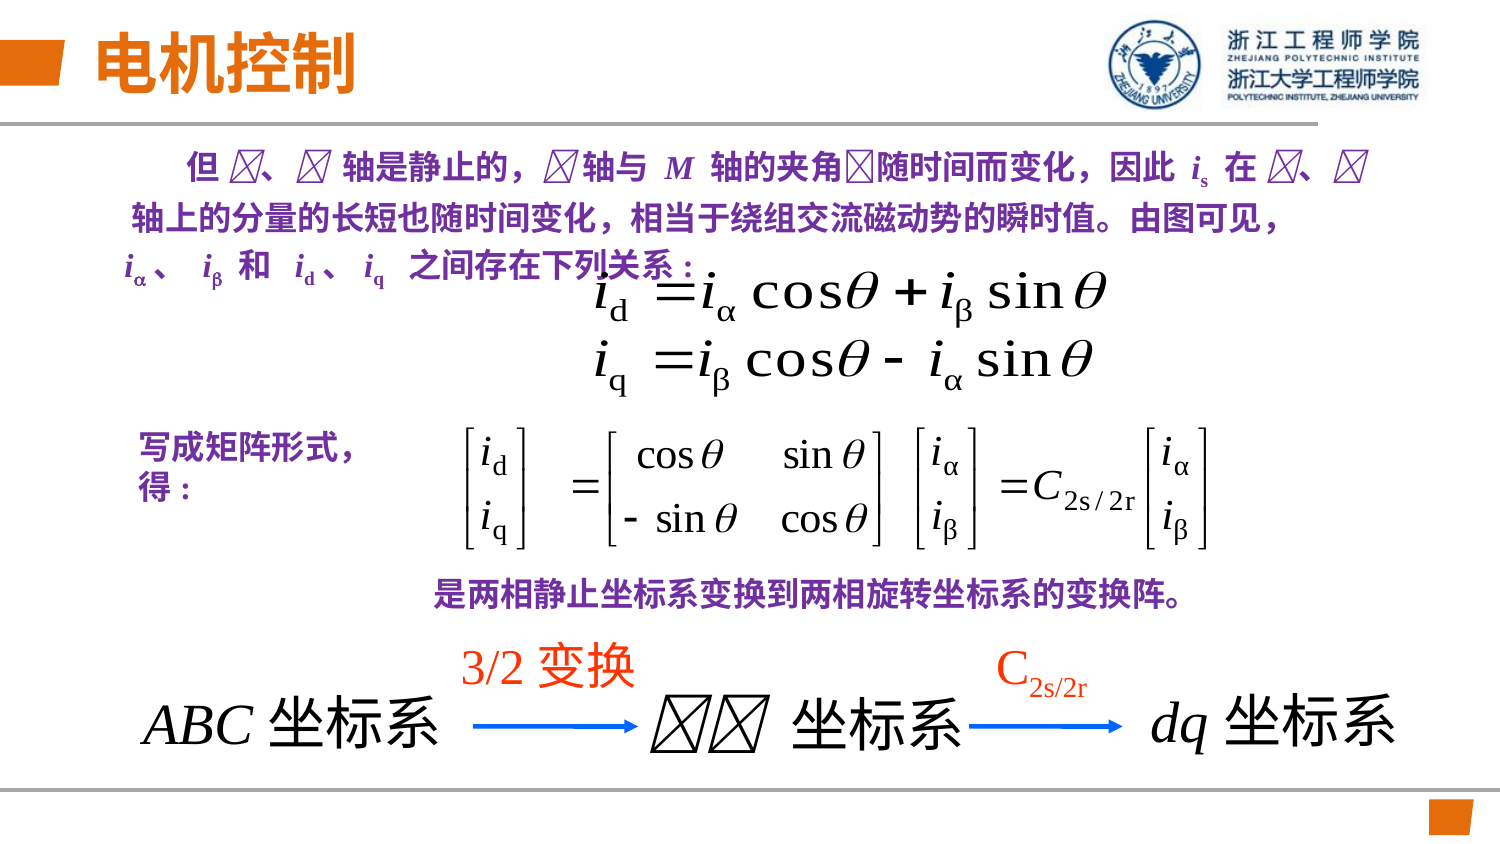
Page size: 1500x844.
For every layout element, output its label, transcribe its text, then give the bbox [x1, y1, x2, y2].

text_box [584, 322, 1106, 409]
text_box 3/2变换 [445, 627, 652, 703]
slide_number [1399, 786, 1500, 844]
text_box dq坐标系 [1136, 676, 1413, 762]
list 但 、 轴是静止的， 轴与 M 轴的夹角随时间而变化，因此 is 在 、 轴上的分量的长短也随时间变化，相当于绕组交流磁动势的瞬时值。由图可见， i、 i 和 id、iq 之间存在下列关系: [52, 102, 1384, 287]
text_box ABC坐标系 [128, 679, 457, 764]
title 电机控制 [76, 26, 952, 97]
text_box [584, 253, 1124, 341]
text_box 是两相静止坐标系变换到两相旋转坐标系的变换阵。 [419, 549, 1226, 624]
picture [1104, 14, 1430, 112]
text_box [969, 720, 1123, 733]
text_box [472, 720, 639, 733]
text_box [454, 418, 1224, 570]
text_box C2s/2r [981, 627, 1103, 711]
text_box 写成矩阵形式，得: [123, 419, 433, 514]
text_box  坐标系 [631, 681, 980, 766]
